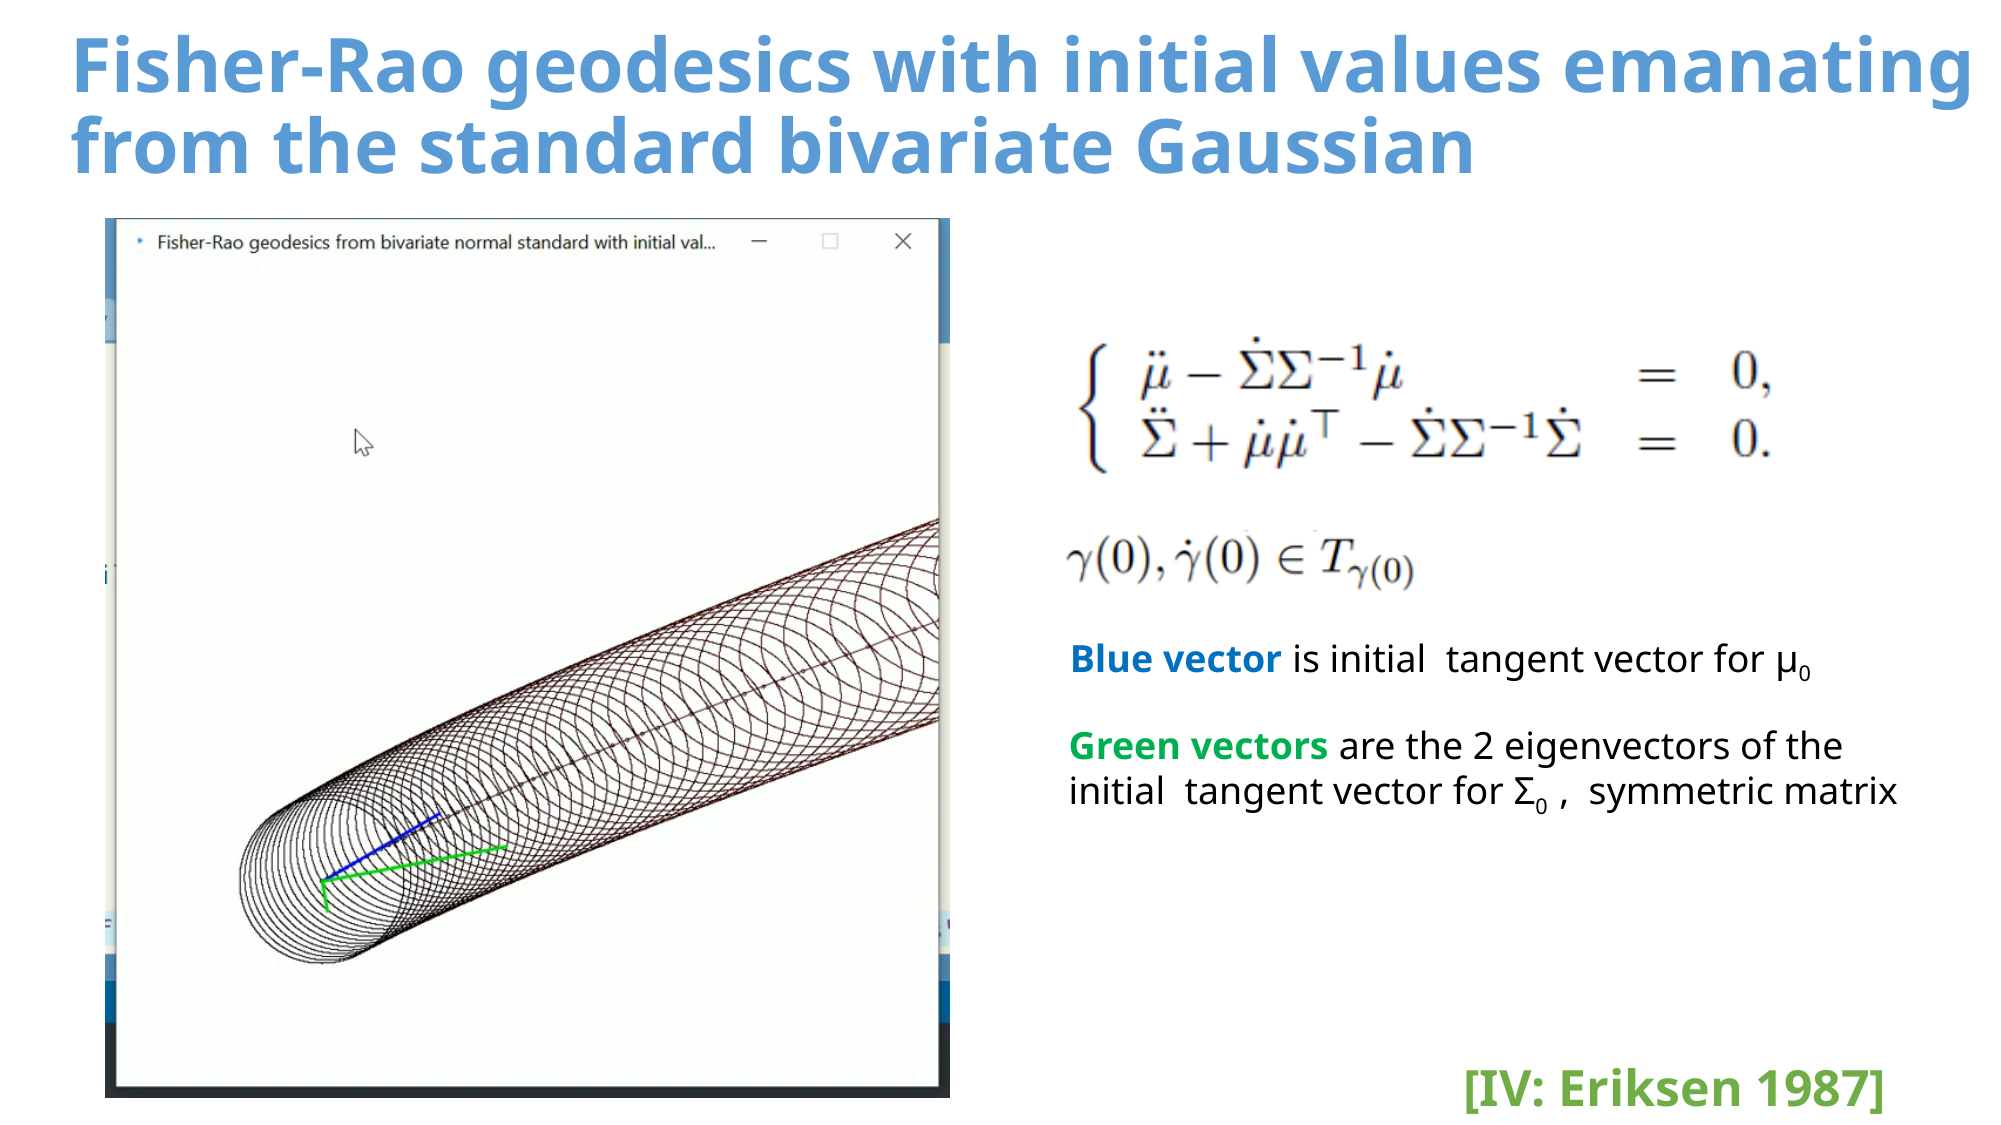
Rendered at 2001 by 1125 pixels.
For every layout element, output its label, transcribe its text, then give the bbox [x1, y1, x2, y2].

text_box Green vectors are the 2 eigenvectors of the initial tangent vector for Σ0 , symmetric matrix [1053, 714, 1914, 826]
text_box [104, 217, 951, 1099]
picture [1064, 530, 1417, 595]
title Fisher-Rao geodesics with initial values emanating from the standard bivariate Gaussian [55, 0, 2000, 218]
text_box [IV: Eriksen 1987] [1448, 1049, 1918, 1124]
text_box Blue vector is initial tangent vector for μ0 [1055, 627, 1827, 694]
picture [1049, 321, 1815, 495]
